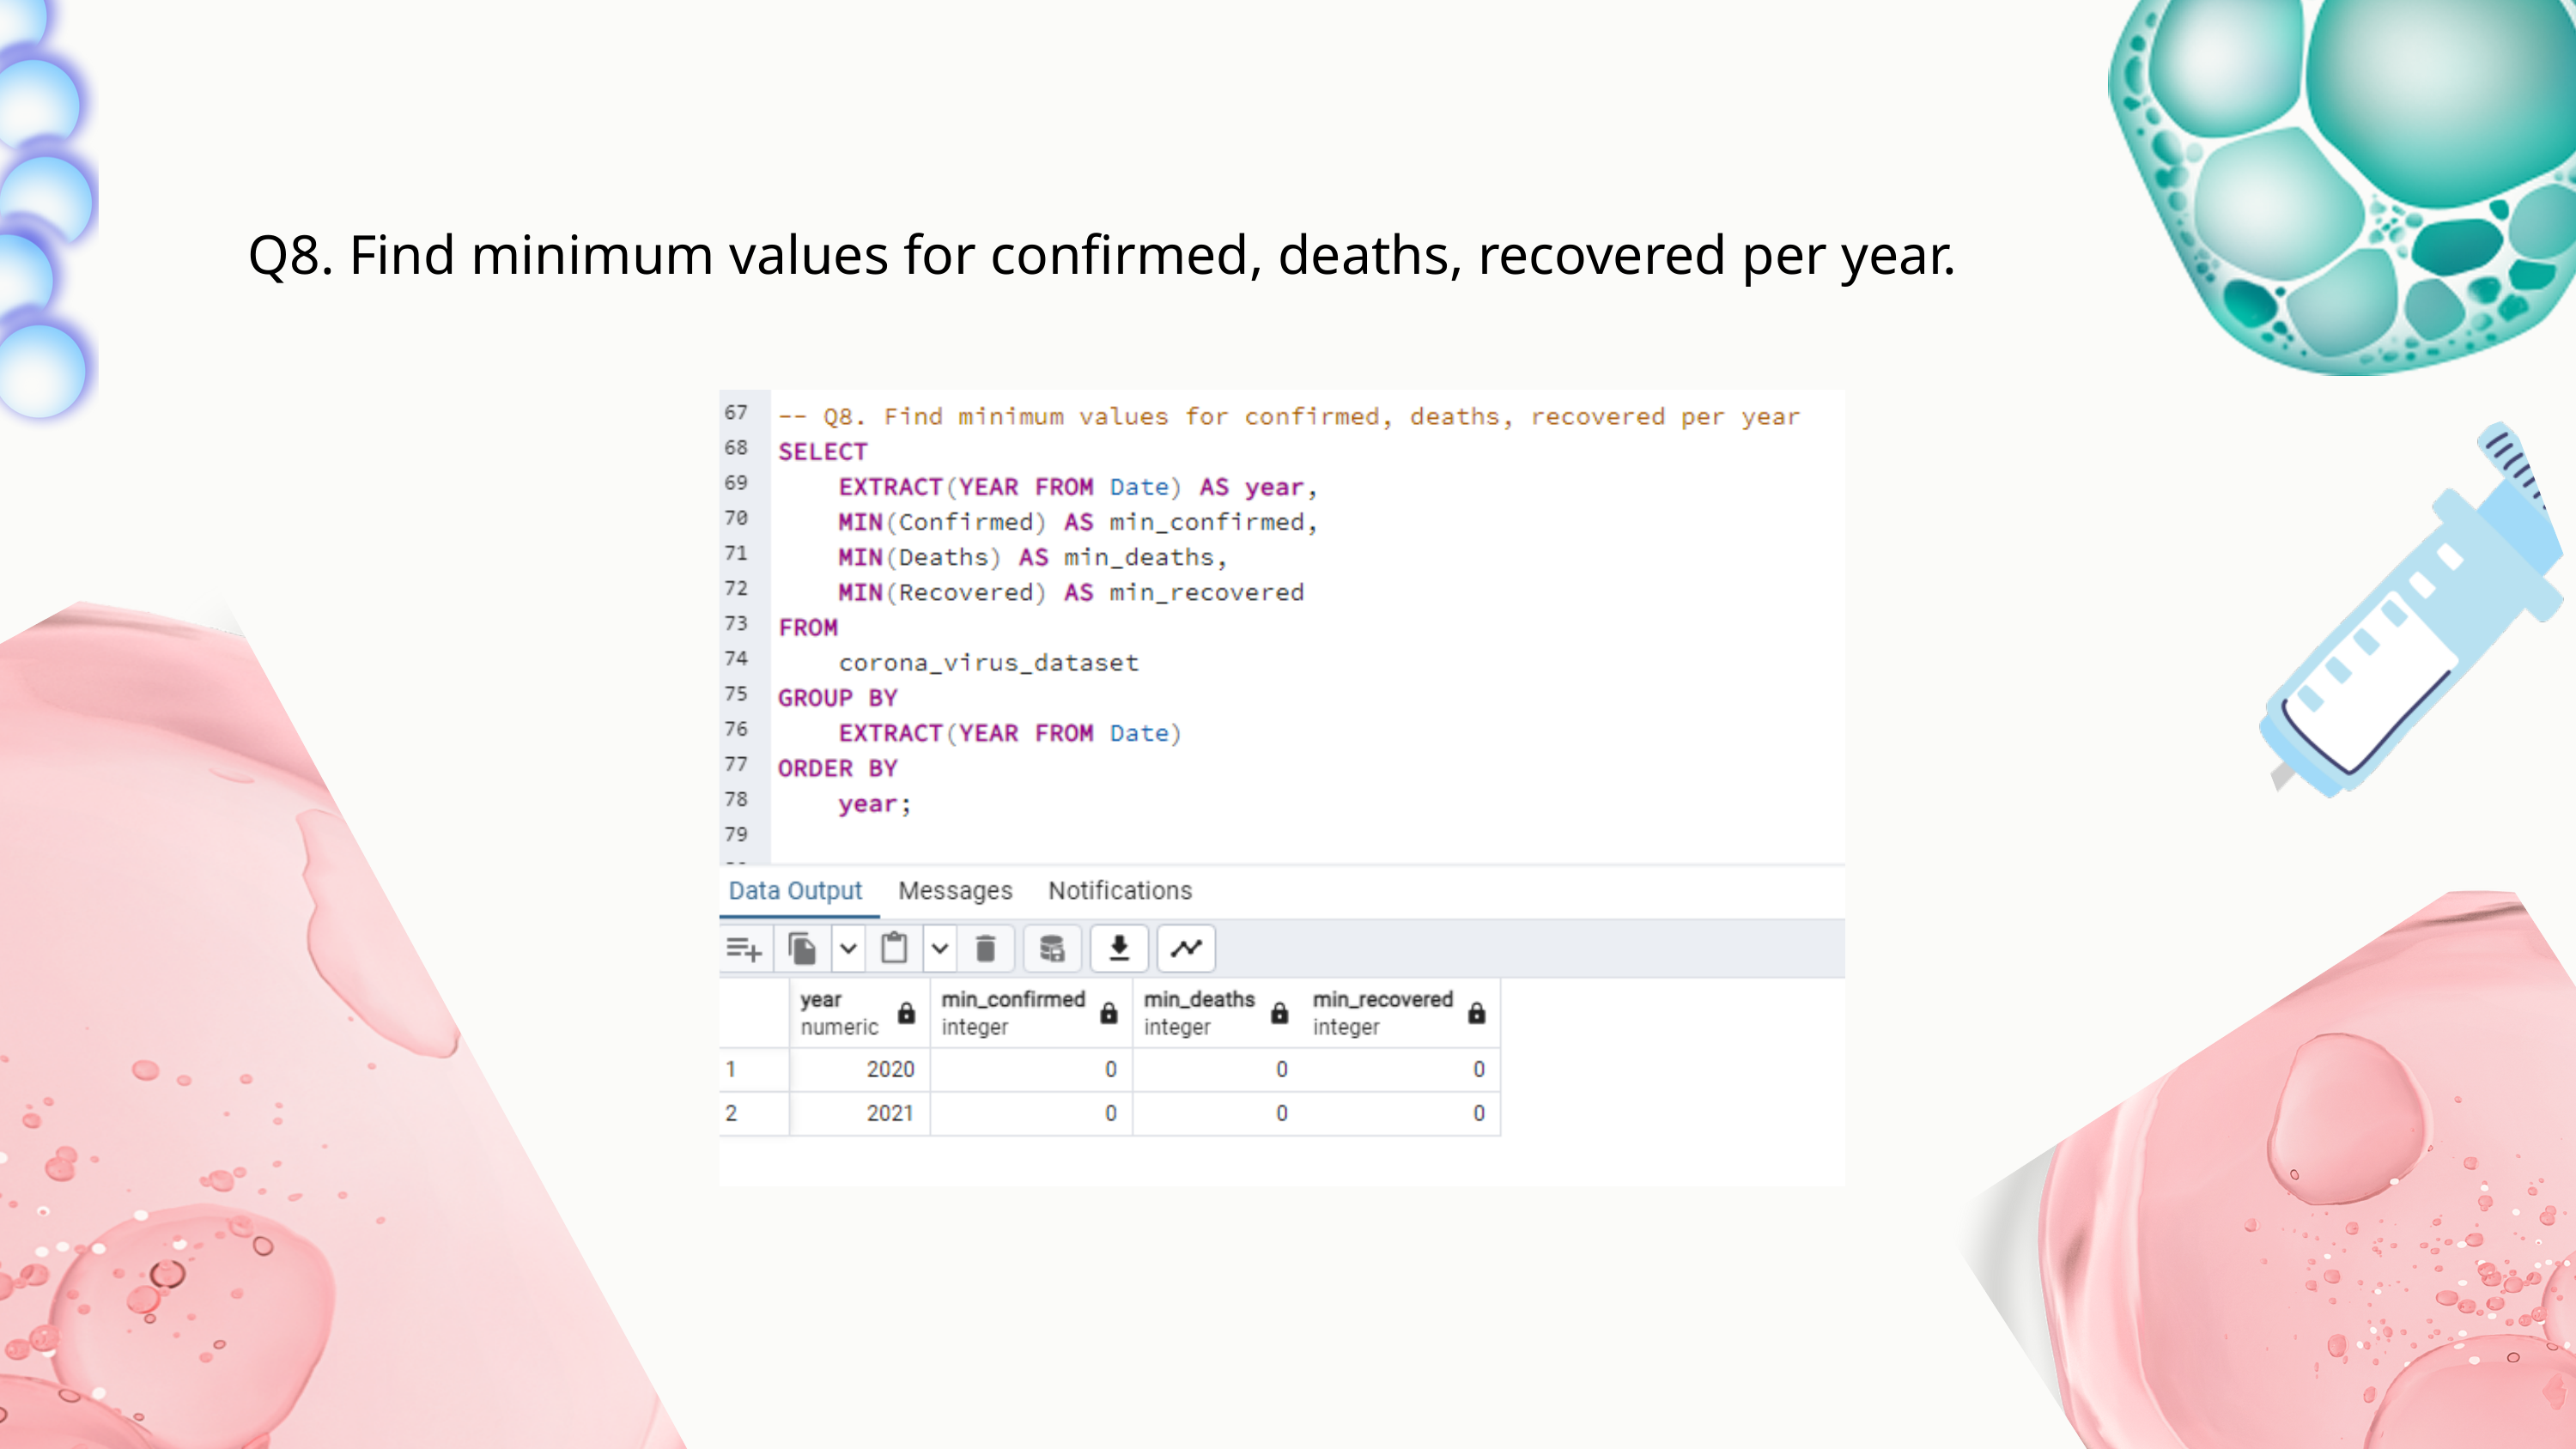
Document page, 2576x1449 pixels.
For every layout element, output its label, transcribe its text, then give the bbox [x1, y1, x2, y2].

text_box Q8. Find minimum values for confirmed, deaths, recovered per year. [214, 209, 1993, 285]
text_box [2107, 0, 2576, 376]
text_box [719, 390, 1845, 1186]
text_box [0, 0, 99, 433]
text_box [2182, 417, 2576, 863]
text_box [0, 539, 688, 1449]
text_box [1939, 862, 2576, 1449]
